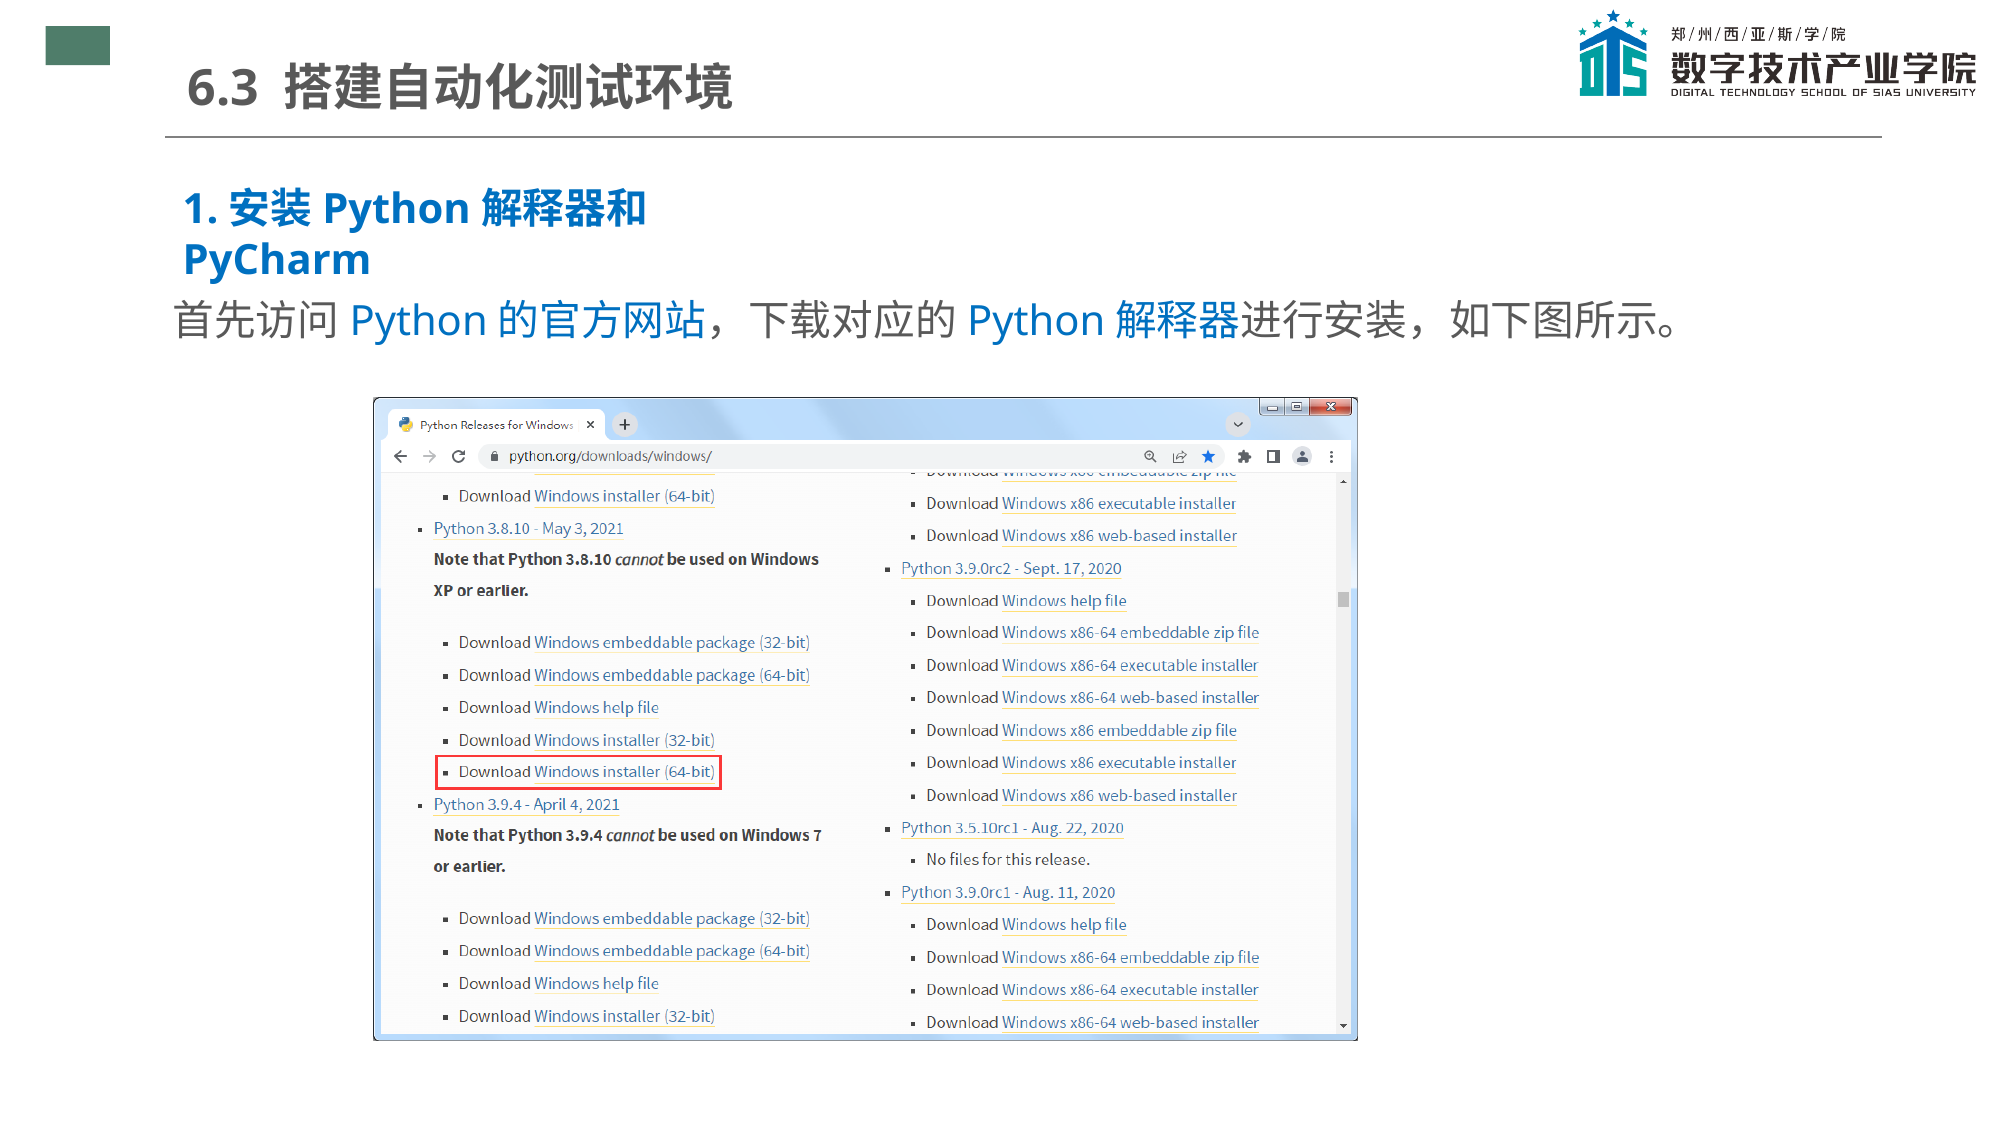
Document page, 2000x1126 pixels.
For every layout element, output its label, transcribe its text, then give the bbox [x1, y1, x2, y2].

picture [1578, 9, 1976, 96]
text_box 首先访问Python的官方网站，下载对应的Python解释器进行安装，如下图所示。 [157, 286, 1715, 351]
text_box 1.安装Python解释器和PyCharm [167, 174, 847, 286]
picture [373, 396, 1359, 1041]
text_box 6.3 搭建自动化测试环境 [187, 43, 827, 127]
